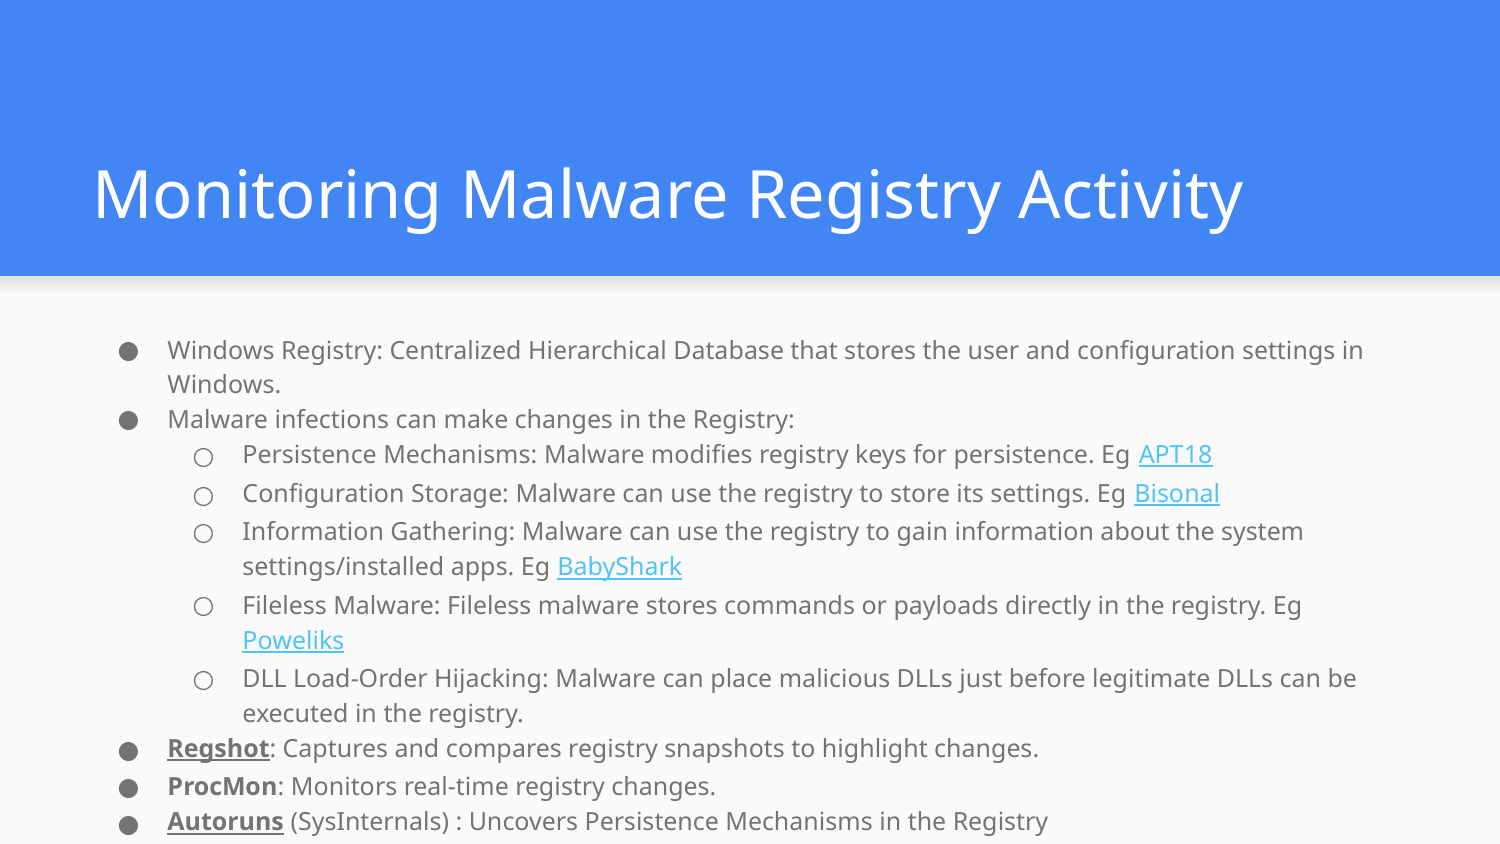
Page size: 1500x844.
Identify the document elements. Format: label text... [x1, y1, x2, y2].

title Monitoring Malware Registry Activity [77, 121, 1427, 248]
list Windows Registry: Centralized Hierarchical Database that stores the user and configuration settings in Windows. Malware infections can make changes in the Registry: Persistence Mechanisms: Malware modifies registry keys for persistence. Eg APT18 Configuration Storage: Malware can use the registry to store its settings. Eg Bisonal Information Gathering: Malware can use the registry to gain information about the system settings/installed apps. Eg BabyShark Fileless Malware: Fileless malware stores commands or payloads directly in the registry. Eg Poweliks DLL Load-Order Hijacking: Malware can place malicious DLLs just before legitimate DLLs can be executed in the registry. Regshot: Captures and compares registry snapshots to highlight changes. ProcMon: Monitors real-time registry changes. Autoruns (SysInternals) : Uncovers Persistence Mechanisms in the Registry [77, 314, 1427, 760]
